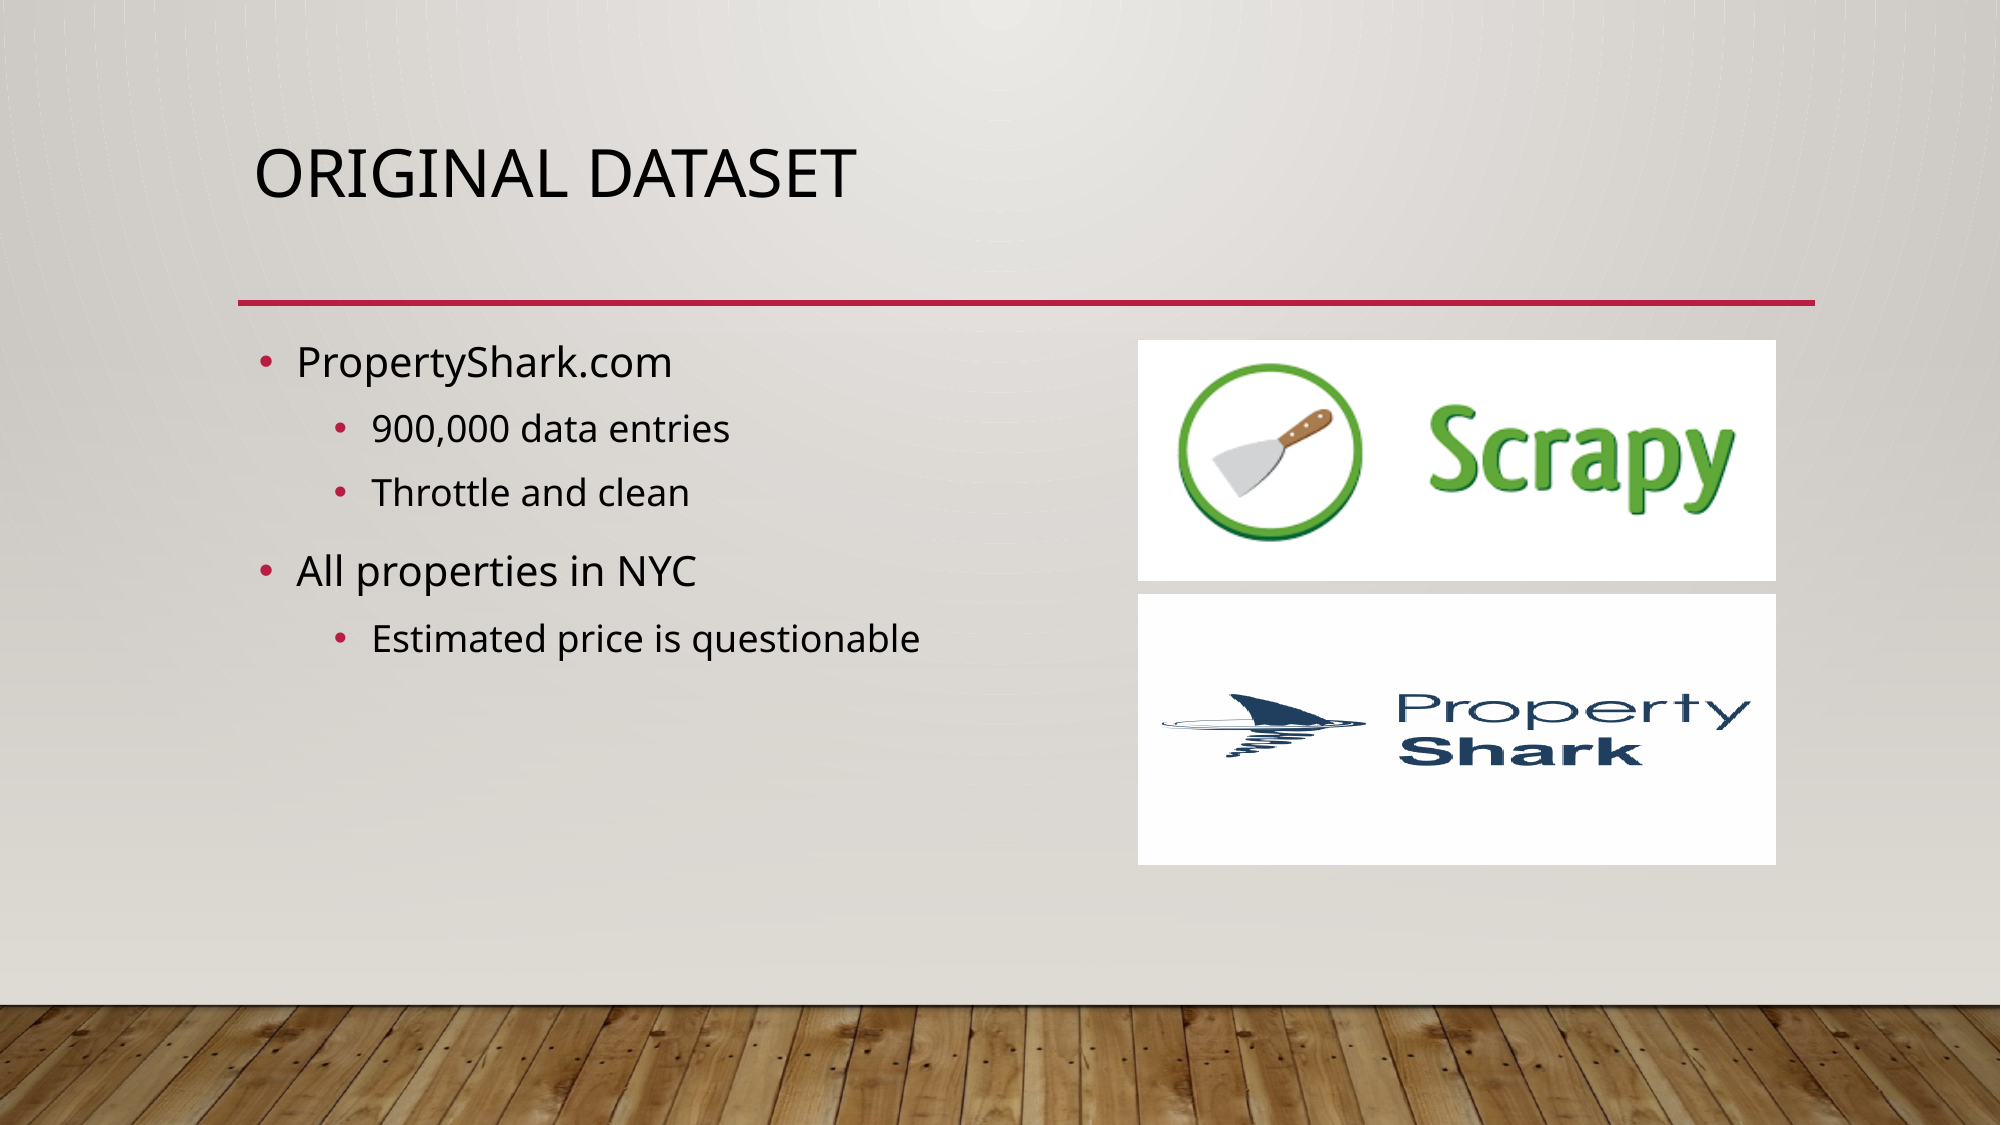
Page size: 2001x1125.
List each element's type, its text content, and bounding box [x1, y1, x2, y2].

picture [1138, 594, 1776, 866]
picture [0, 1005, 2000, 1125]
title Original Dataset [238, 131, 1814, 305]
list PropertyShark.com 900,000 data entries Throttle and clean All properties in NYC Estimated price is questionable [243, 318, 1814, 897]
picture [1138, 340, 1776, 581]
